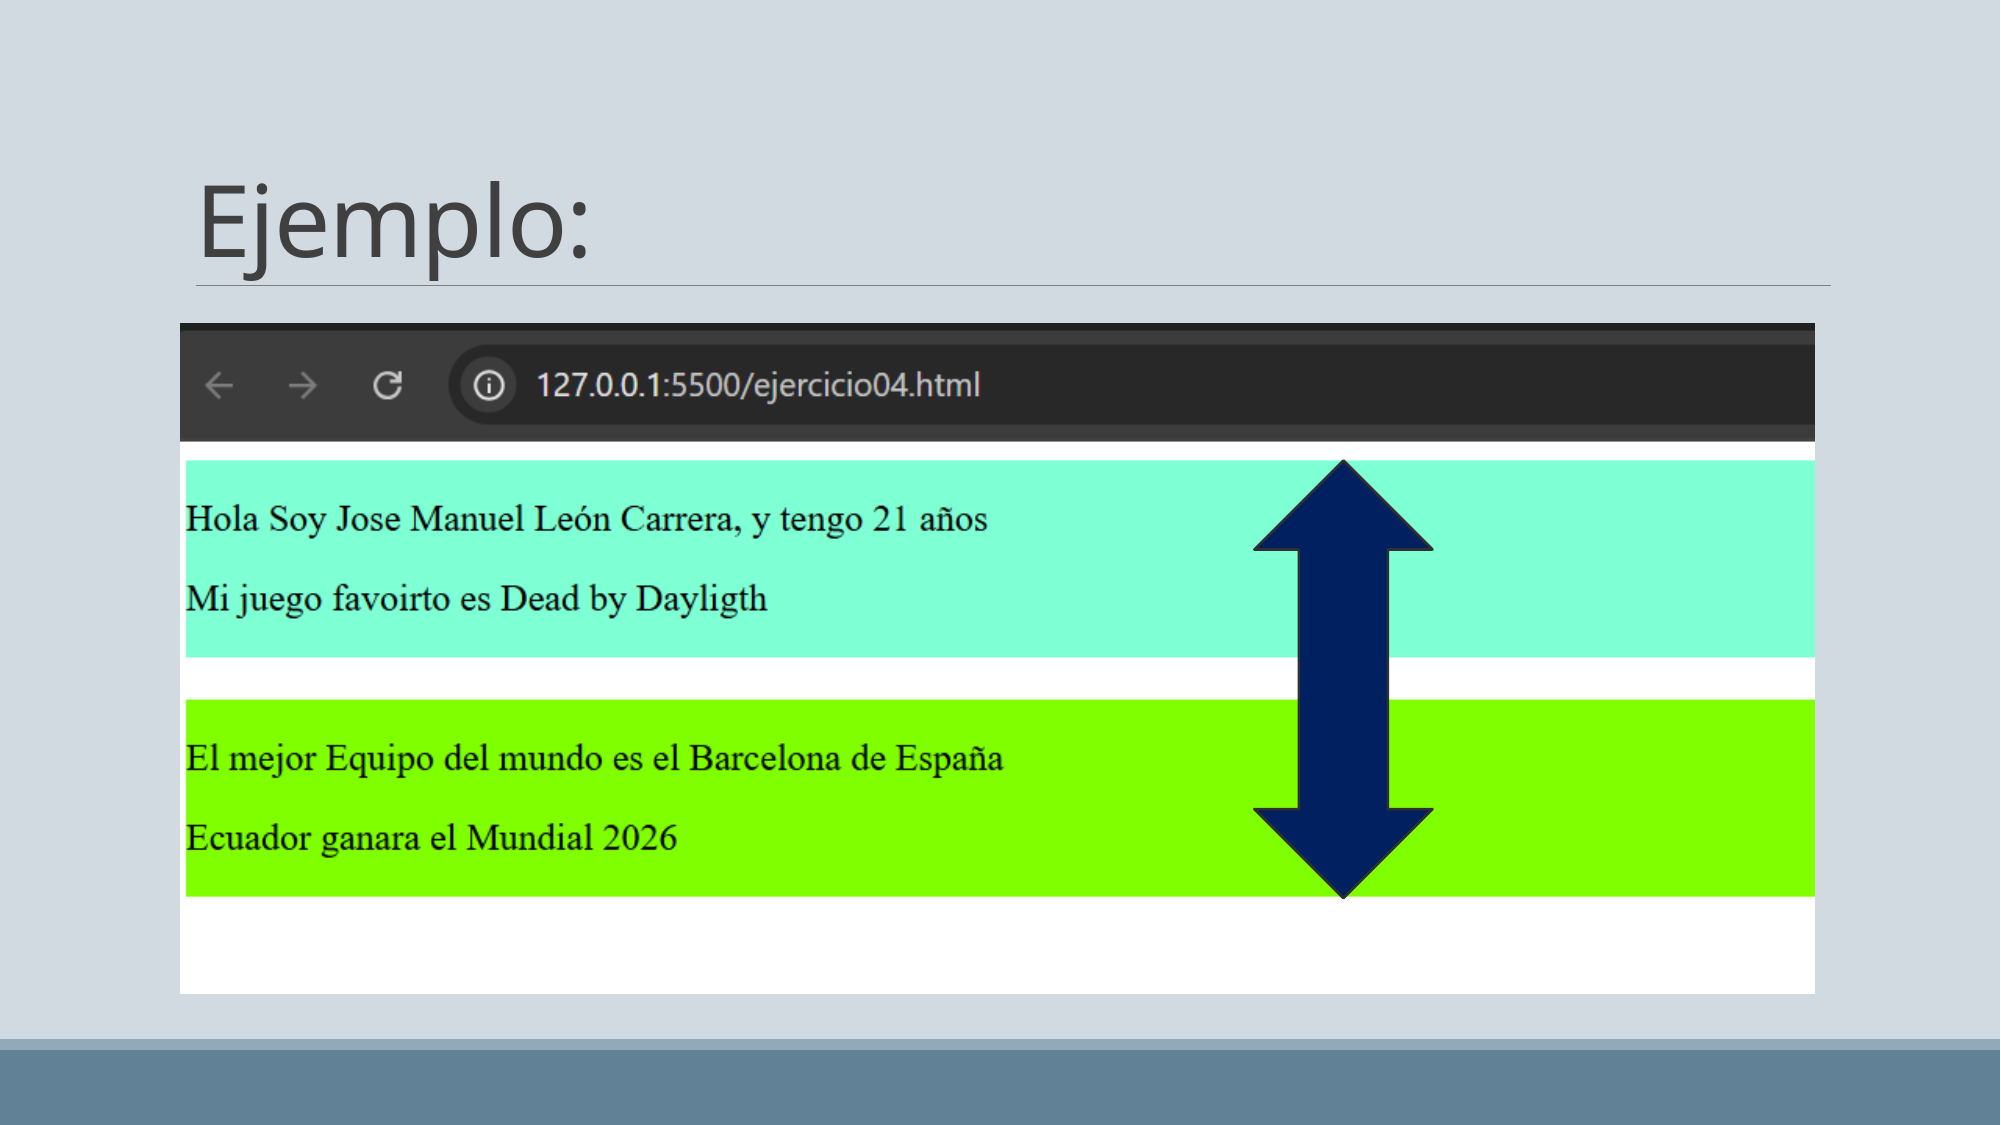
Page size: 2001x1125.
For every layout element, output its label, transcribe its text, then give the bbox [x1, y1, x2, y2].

title Ejemplo: [180, 47, 1830, 285]
picture [179, 322, 1816, 995]
